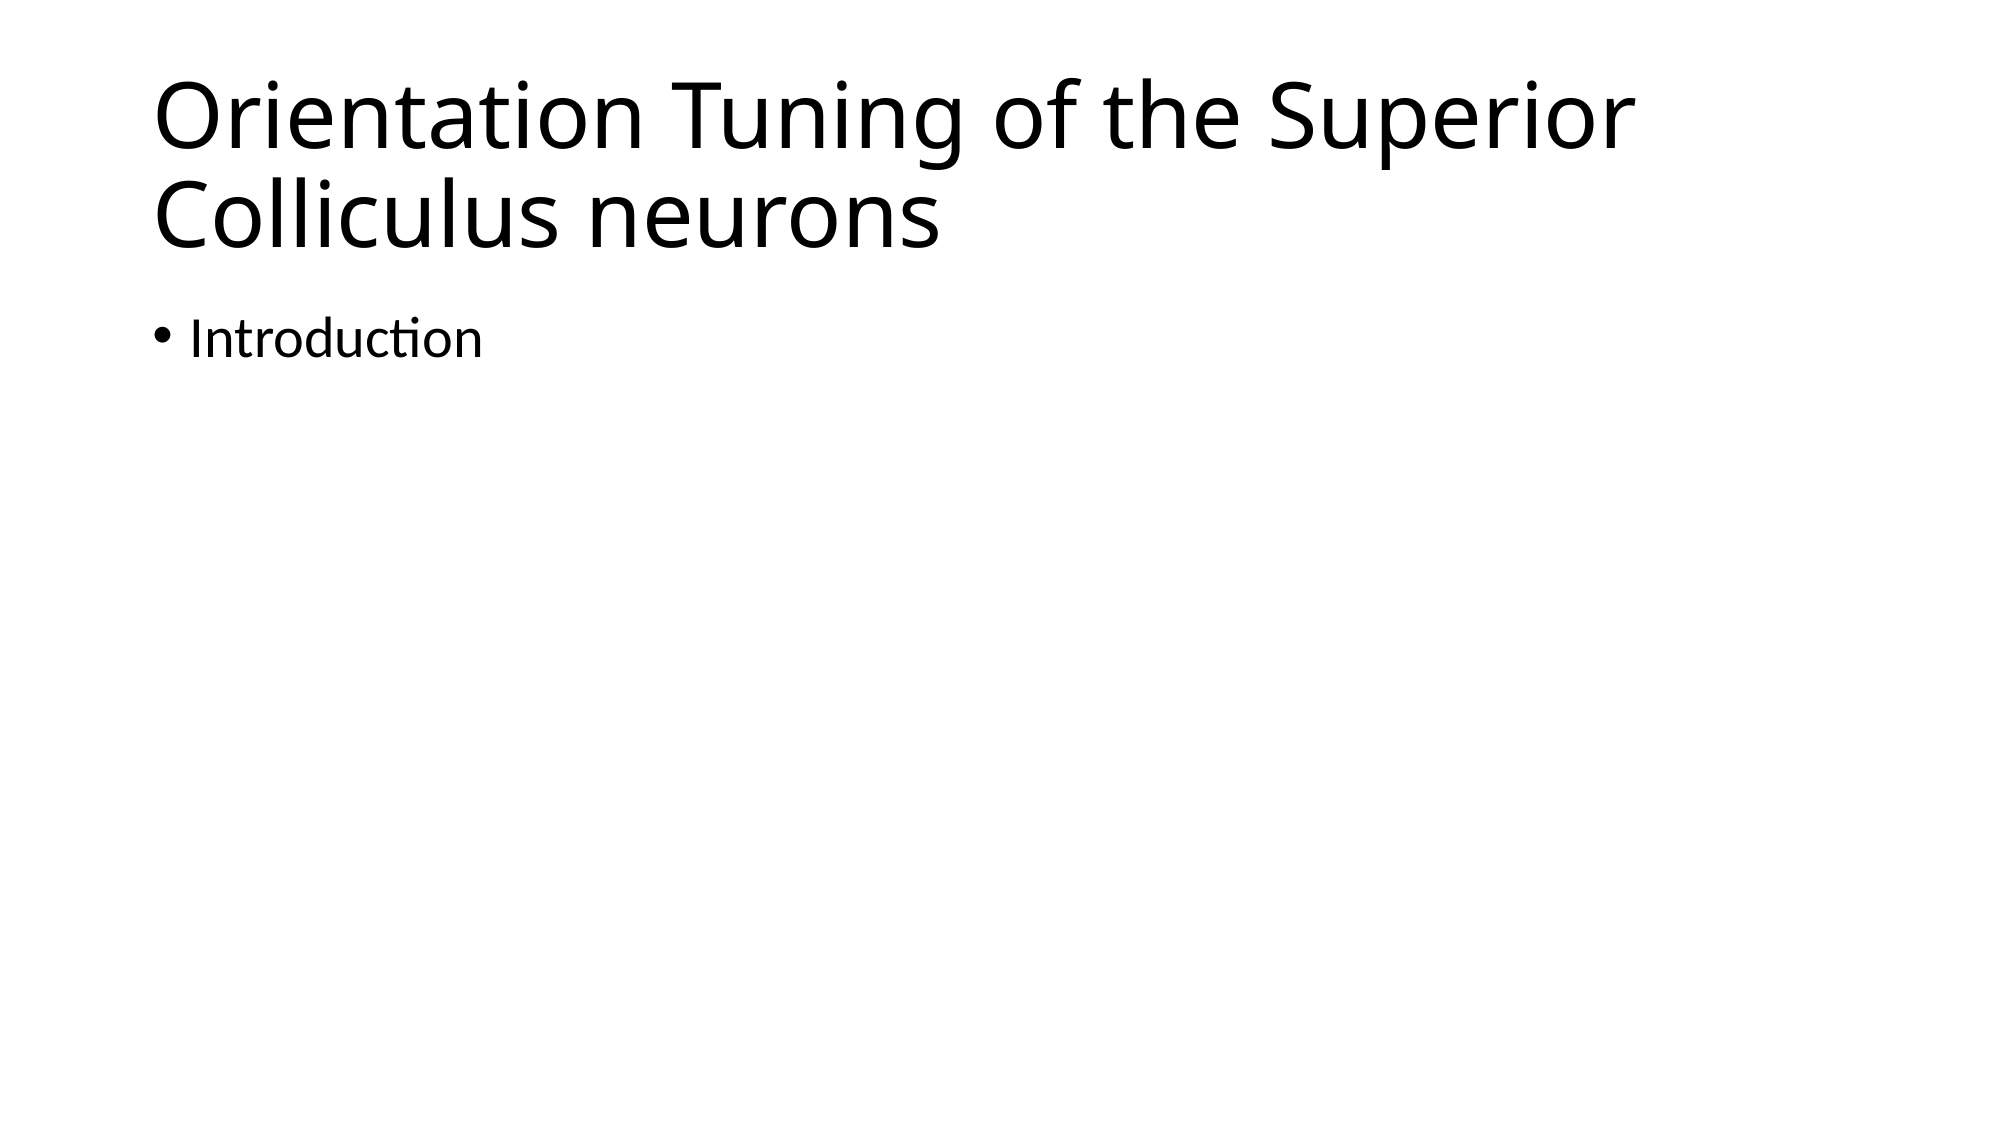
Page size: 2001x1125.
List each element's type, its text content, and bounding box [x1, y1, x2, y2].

title Orientation Tuning of the Superior Colliculus neurons [137, 59, 1863, 278]
list Introduction [137, 299, 1863, 1014]
